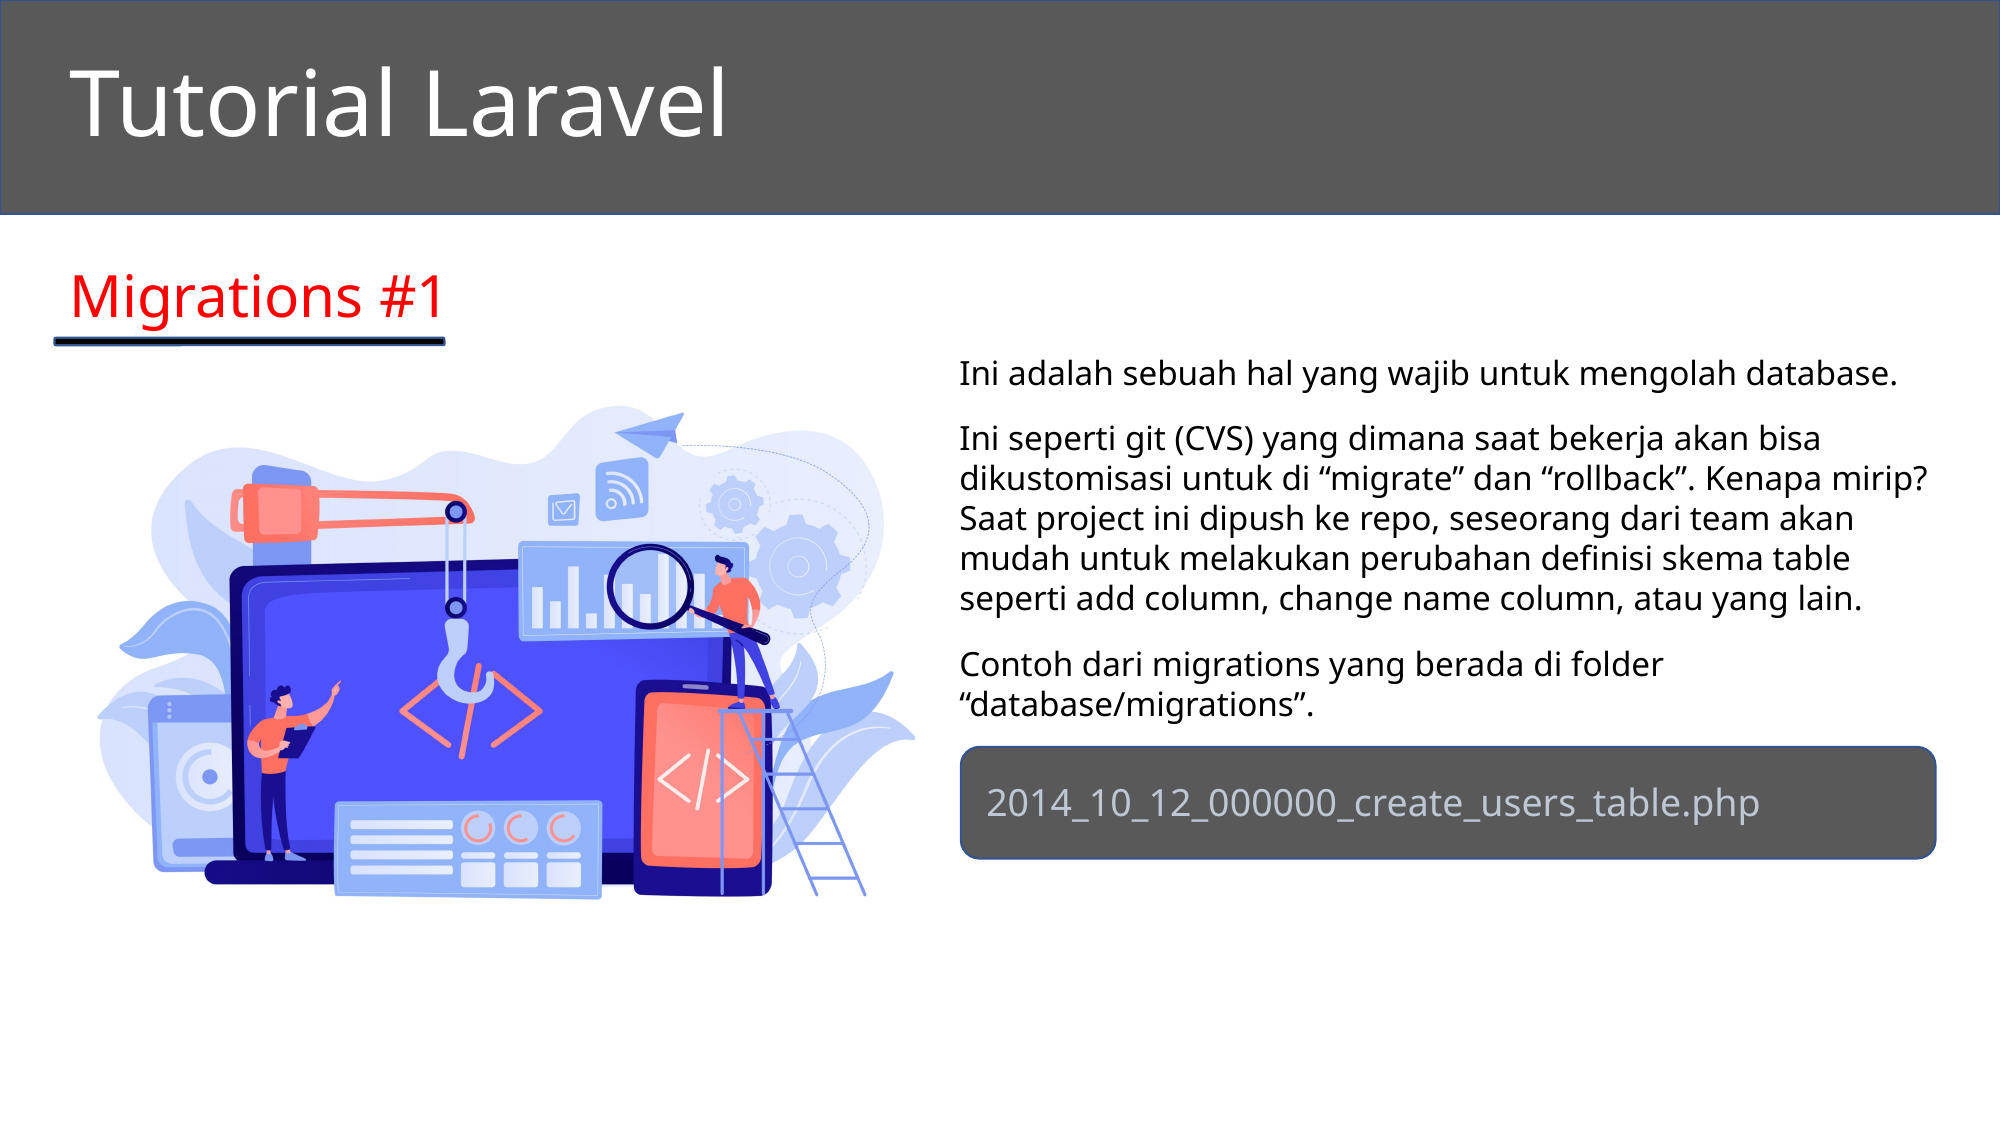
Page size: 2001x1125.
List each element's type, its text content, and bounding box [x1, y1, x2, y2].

text_box Migrations #1 [54, 251, 569, 337]
text_box 2014_10_12_000000_create_users_table.php [971, 772, 1925, 832]
text_box [0, 0, 2000, 215]
text_box Contoh dari migrations yang berada di folder “database/migrations”. [945, 635, 1946, 731]
text_box [959, 745, 1937, 860]
text_box Ini seperti git (CVS) yang dimana saat bekerja akan bisa dikustomisasi untuk di “migrate” dan “rollback”. Kenapa mirip? Saat project ini dipush ke repo, seseorang dari team akan mudah untuk melakukan perubahan definisi skema table seperti add column, change name column, atau yang lain. [945, 409, 1946, 625]
text_box Tutorial Laravel [54, 38, 1555, 176]
text_box [53, 336, 446, 347]
picture [54, 354, 945, 948]
text_box Ini adalah sebuah hal yang wajib untuk mengolah database. [944, 345, 1946, 400]
